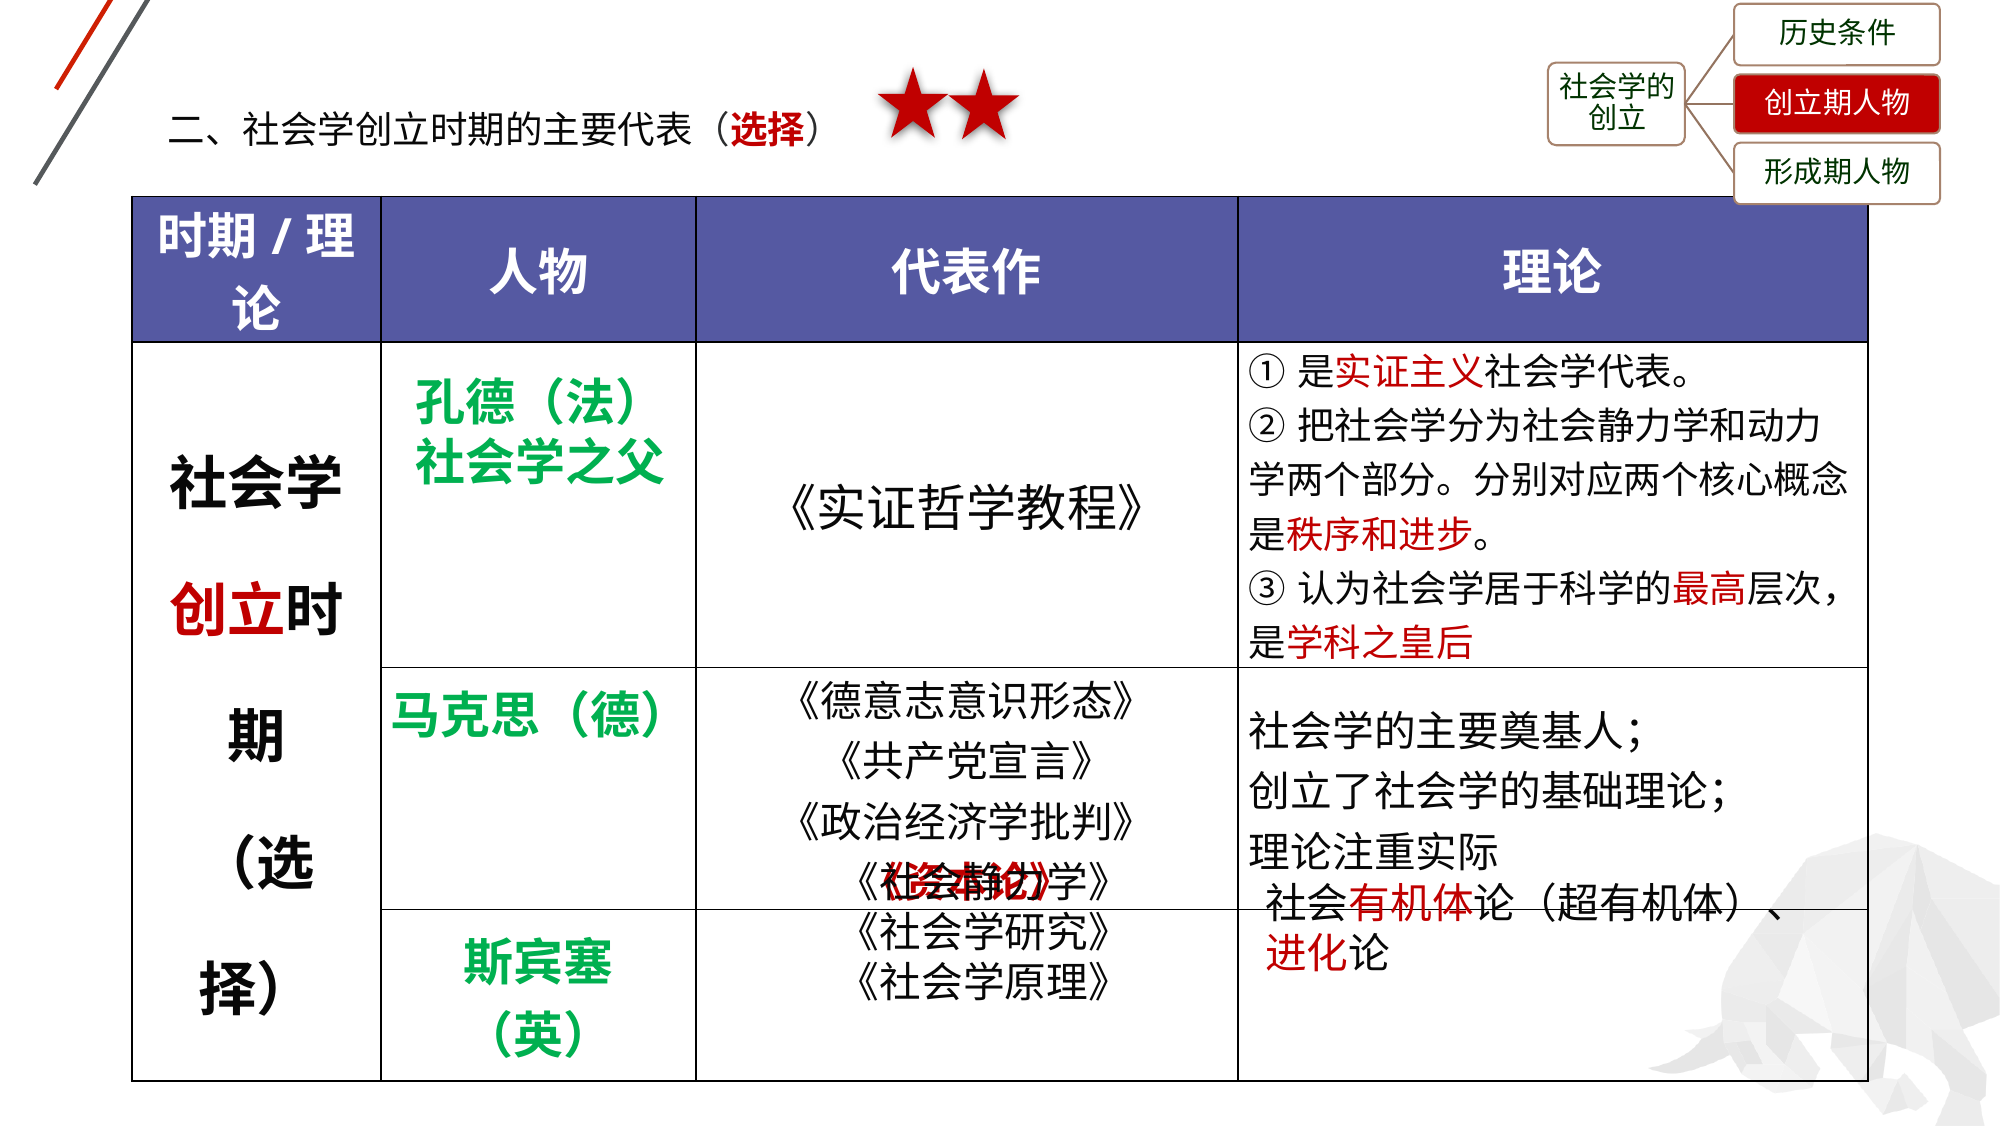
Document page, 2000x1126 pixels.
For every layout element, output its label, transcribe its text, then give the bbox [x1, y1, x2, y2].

text_box 二、社会学创立时期的主要代表（选择） [153, 31, 858, 159]
text_box [948, 68, 1020, 140]
table_cell 《实证哲学教程》 [697, 343, 1237, 667]
text_box 马克思（德） [375, 676, 706, 751]
picture [1648, 833, 2000, 1126]
table_cell [382, 751, 695, 909]
table_cell [697, 910, 1237, 1080]
text_box 社会有机体论（超有机体）、进化论 [1250, 869, 1827, 985]
table_cell 社会学的主要奠基人； 创立了社会学的基础理论； 理论注重实际 [1239, 668, 1867, 909]
table_cell 斯宾塞（英） [382, 910, 695, 1080]
table_header 代表作 [697, 197, 1237, 341]
text_box 孔德（法） 社会学之父 [369, 363, 711, 499]
table_cell [382, 343, 695, 363]
table_cell 《德意志意识形态》 《共产党宣言》 《政治经济学批判》 《资本论》 [697, 668, 1237, 909]
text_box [1436, 3, 2000, 205]
table_cell [382, 668, 695, 676]
table_cell [382, 499, 695, 667]
text_box 《社会静力学》 《社会学研究》 《社会学原理》 [822, 848, 1145, 1013]
table_header 人物 [382, 197, 695, 341]
table_cell 社会学 创立时期 （选择） [133, 343, 380, 1080]
table_header 理论 [1239, 197, 1867, 341]
table_cell [1239, 910, 1867, 1080]
table_cell ①是实证主义社会学代表。 ②把社会学分为社会静力学和动力学两个部分。分别对应两个核心概念是秩序和进步。 ③认为社会学居于科学的最高层次，是学科之皇后 [1239, 343, 1867, 667]
table_header 时期/理论 [133, 197, 380, 341]
text_box [877, 66, 945, 138]
